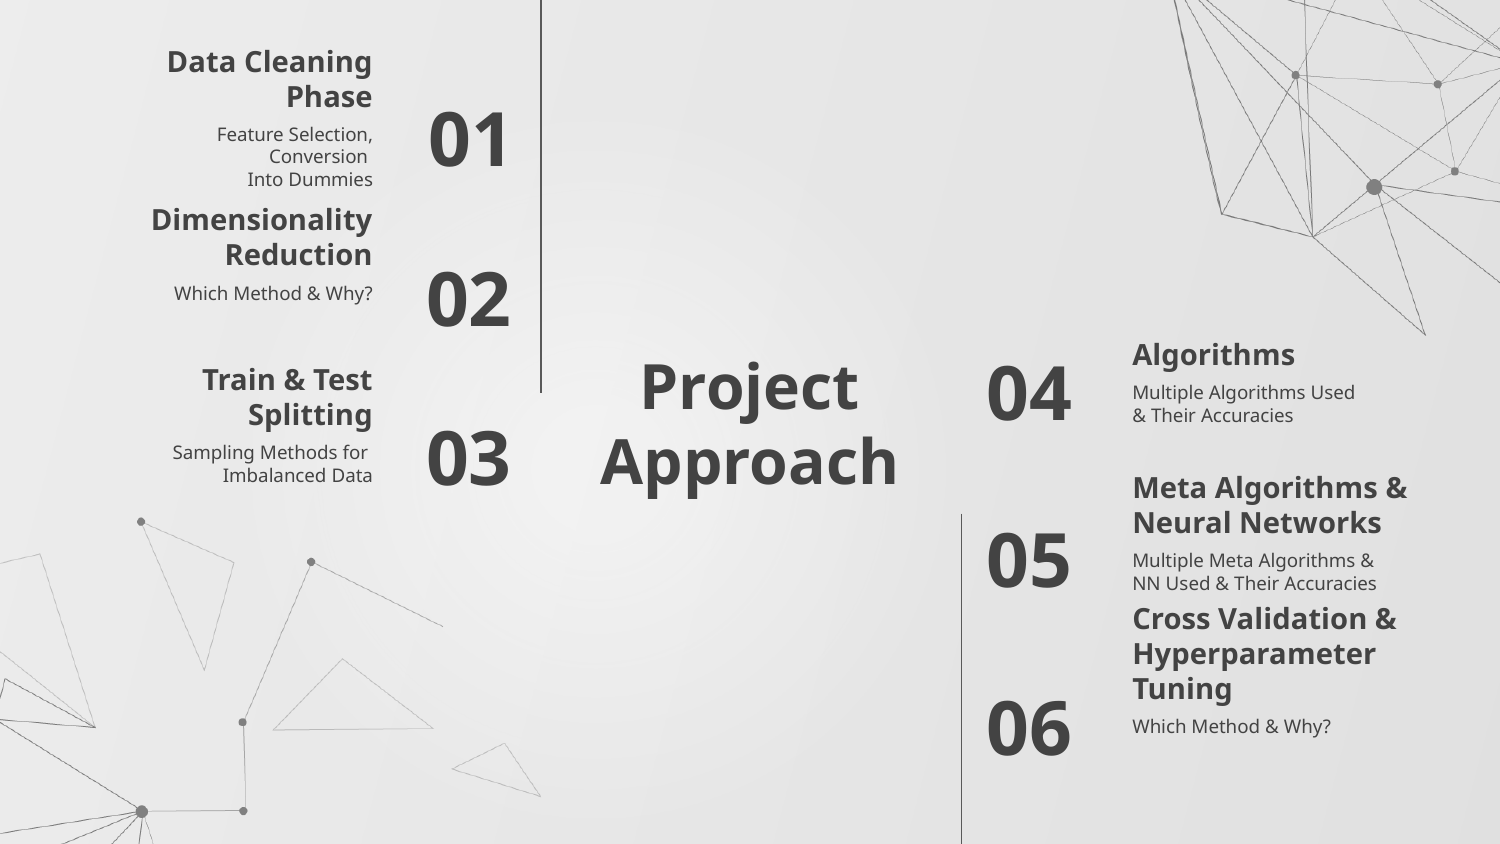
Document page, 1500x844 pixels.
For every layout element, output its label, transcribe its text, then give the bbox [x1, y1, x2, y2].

subtitle Sampling Methods for Imbalanced Data [113, 425, 388, 520]
title Algorithms [1117, 291, 1442, 386]
subtitle Which Method & Why? [113, 266, 388, 351]
title 04 [971, 343, 1117, 439]
title 01 [347, 89, 530, 185]
picture [0, 0, 1500, 844]
title Data Cleaning Phase [64, 33, 388, 128]
title Project Approach [555, 344, 945, 500]
title 06 [971, 677, 1117, 773]
subtitle Feature Selection, Conversion Into Dummies [113, 107, 388, 191]
title Dimensionality Reduction [64, 191, 388, 287]
title 03 [388, 408, 528, 503]
subtitle Multiple Meta Algorithms & NN Used & Their Accuracies [1117, 533, 1392, 625]
title Meta Algorithms & Neural Networks [1117, 459, 1442, 554]
title Cross Validation & Hyperparameter Tuning [1117, 625, 1481, 720]
subtitle Multiple Algorithms Used & Their Accuracies [1117, 365, 1392, 459]
subtitle Which Method & Why? [1117, 699, 1392, 794]
title 05 [971, 510, 1117, 606]
title 02 [345, 248, 528, 344]
title Train & Test Splitting [64, 351, 388, 446]
